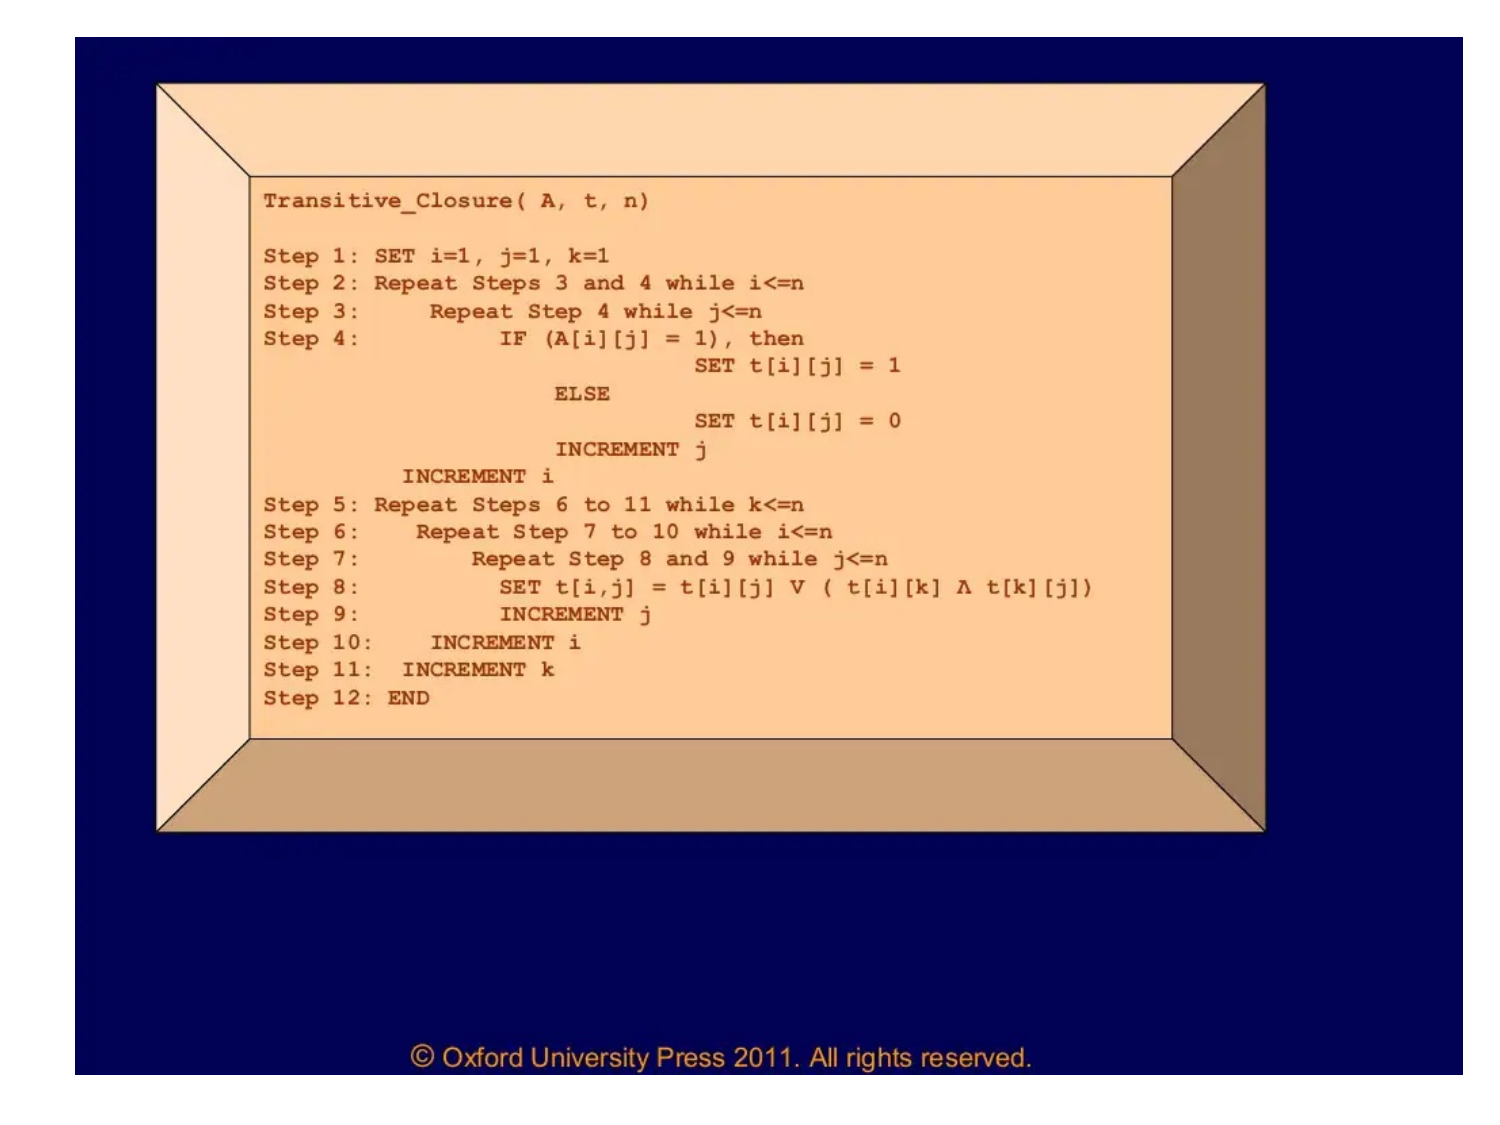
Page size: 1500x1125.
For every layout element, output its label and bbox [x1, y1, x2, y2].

picture [74, 37, 1463, 1076]
